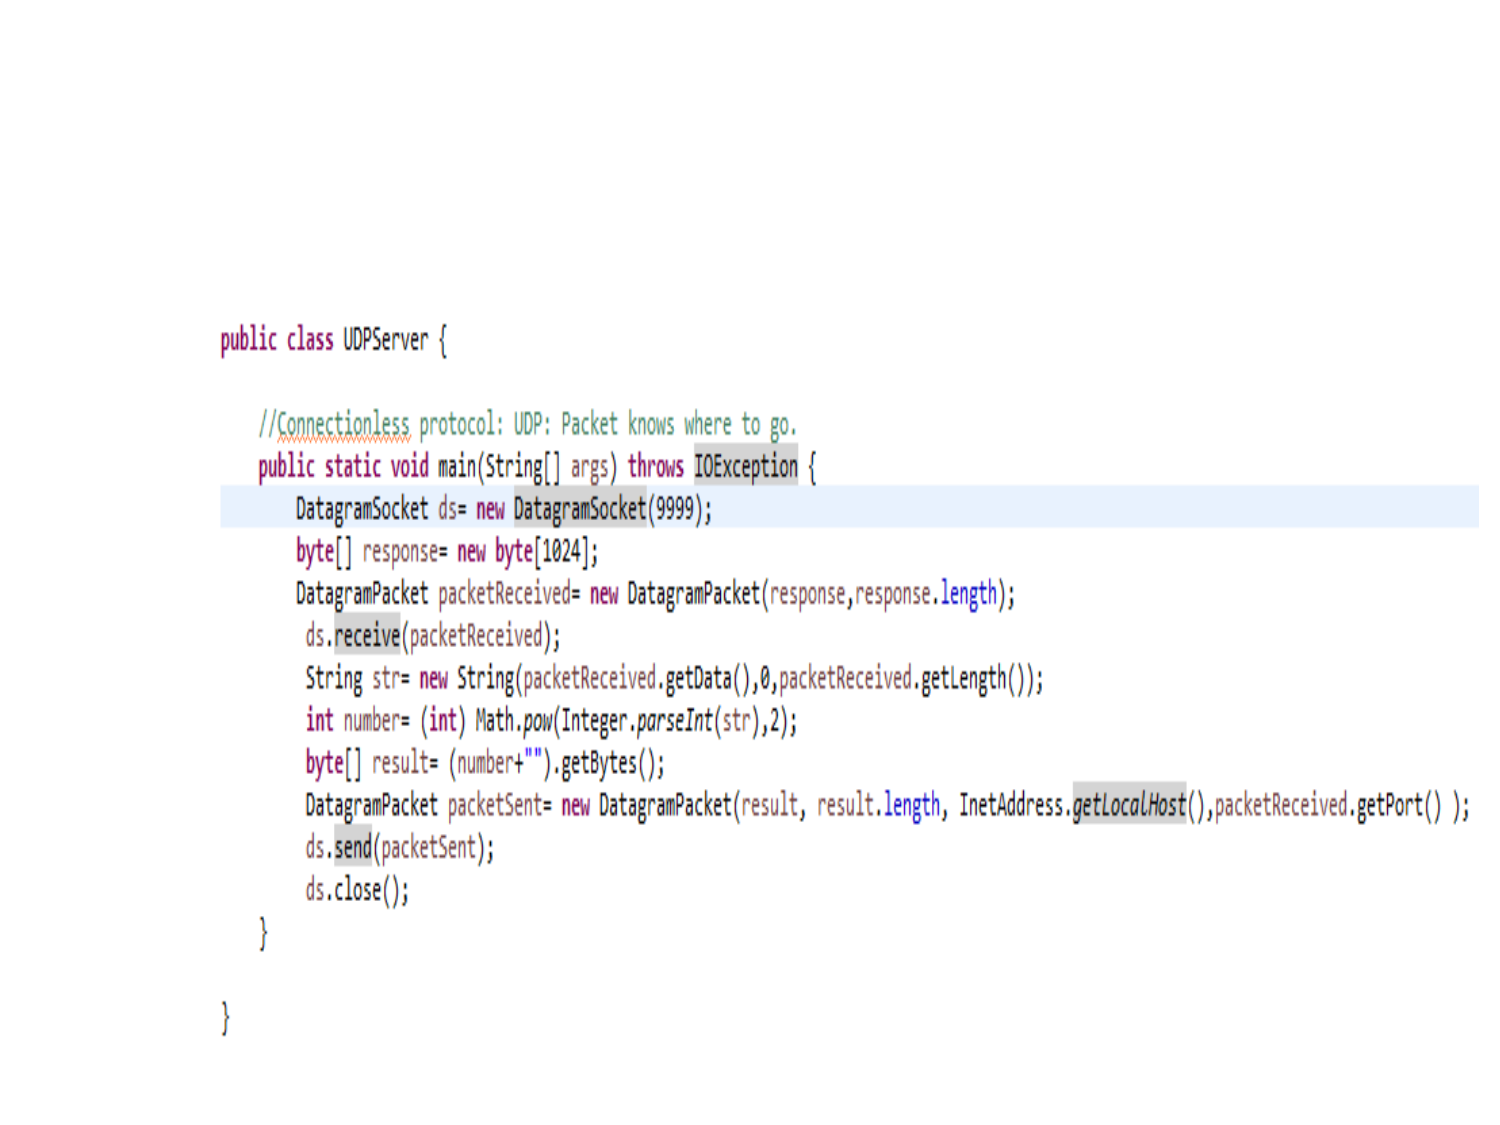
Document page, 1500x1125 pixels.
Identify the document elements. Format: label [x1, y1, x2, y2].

picture [218, 314, 1479, 1059]
